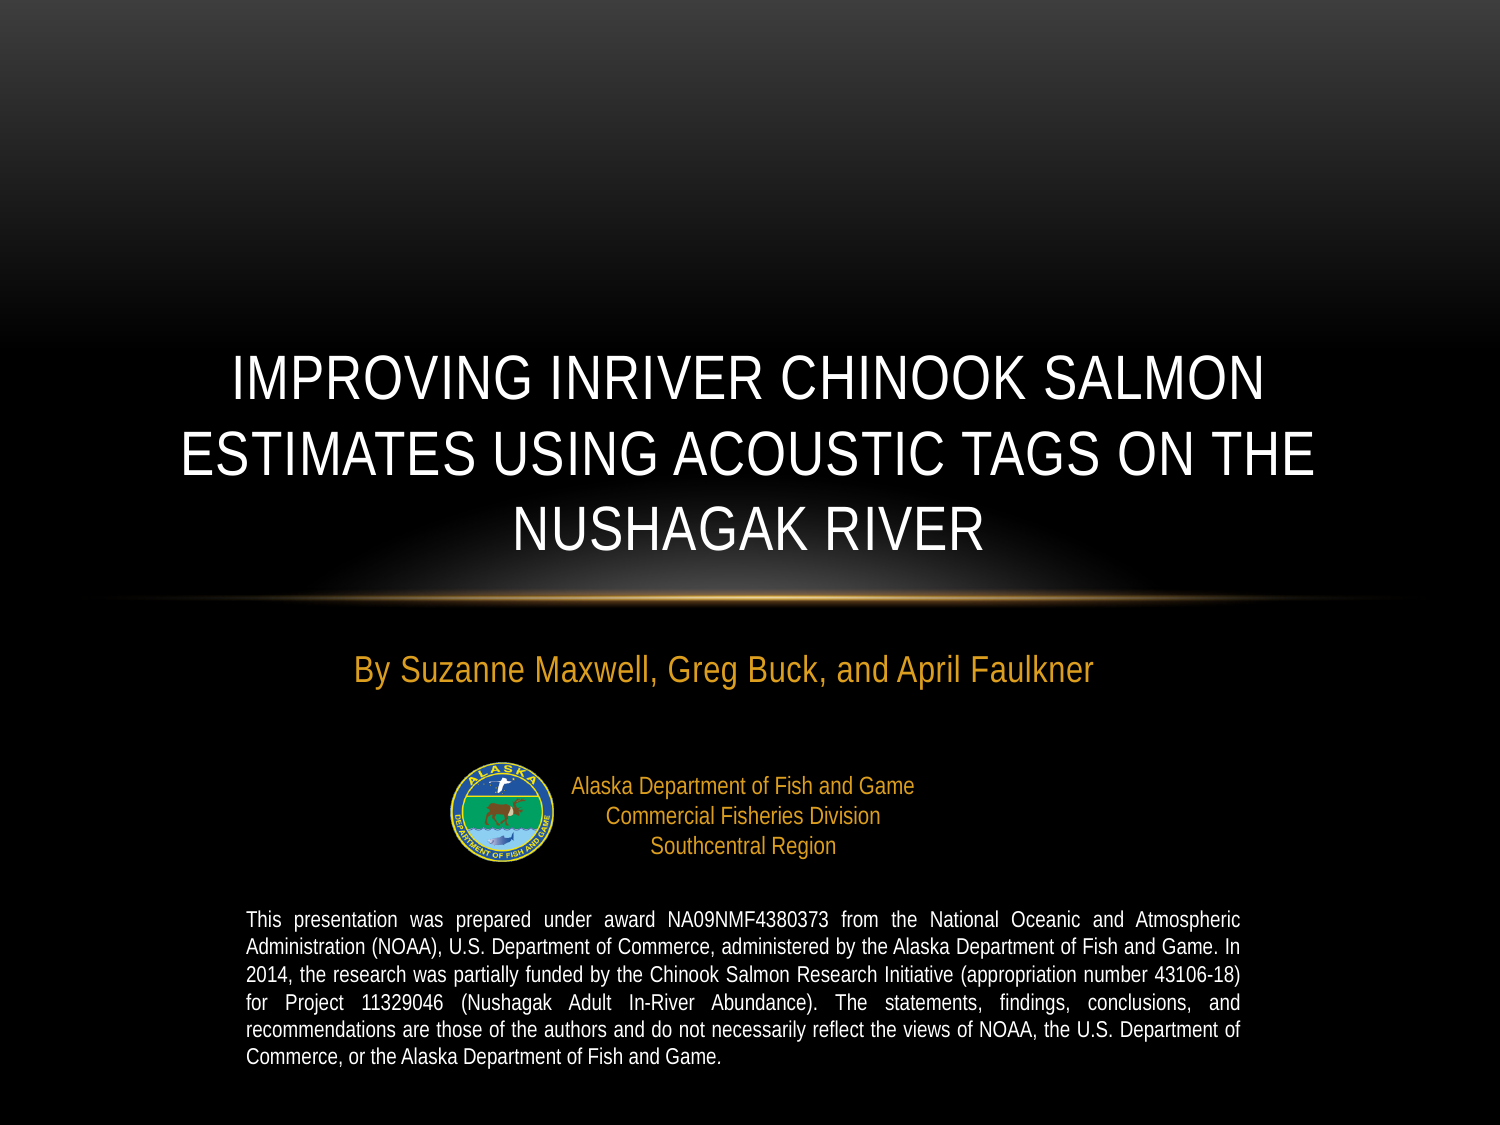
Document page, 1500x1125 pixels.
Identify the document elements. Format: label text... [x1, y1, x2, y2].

title Improving Inriver Chinook Salmon Estimates using acoustic tags on the Nushagak River [112, 329, 1388, 571]
picture [449, 762, 554, 862]
subtitle By Suzanne Maxwell, Greg Buck, and April Faulkner [200, 637, 1250, 925]
picture [0, 0, 1500, 750]
text_box Alaska Department of Fish and Game Commercial Fisheries Division Southcentral Region [554, 762, 975, 868]
text_box This presentation was prepared under award NA09NMF4380373 from the National Oceanic and Atmospheric Administration (NOAA), U.S. Department of Commerce, administered by the Alaska Department of Fish and Game. In 2014, the research was partially funded by the Chinook Salmon Research Initiative (appropriation number 43106-18) for Project 11329046 (Nushagak Adult In-River Abundance). The statements, findings, conclusions, and recommendations are those of the authors and do not necessarily reflect the views of NOAA, the U.S. Department of Commerce, or the Alaska Department of Fish and Game. [231, 897, 1257, 1077]
